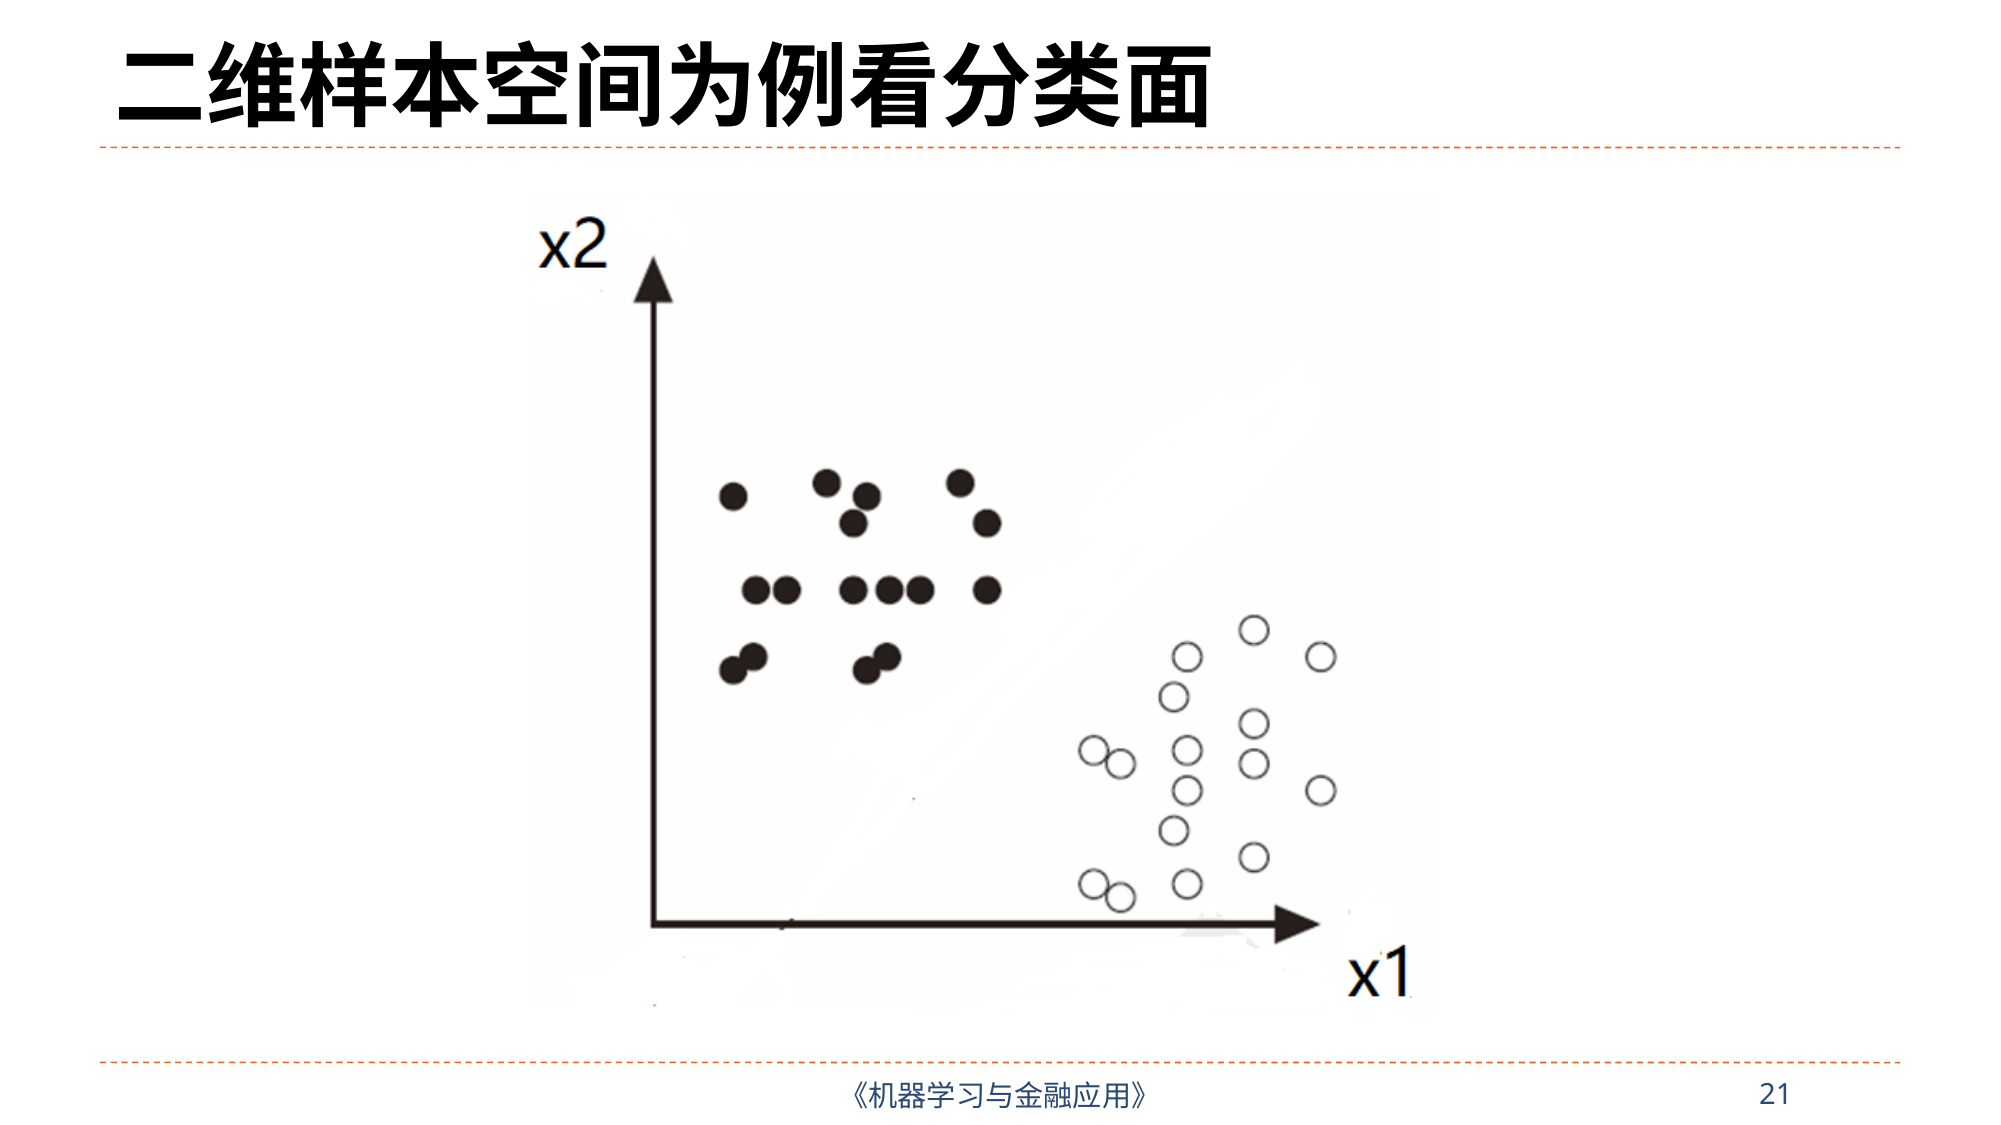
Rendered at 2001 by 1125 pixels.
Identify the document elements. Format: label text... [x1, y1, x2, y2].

picture [524, 187, 1435, 1019]
title 二维样本空间为例看分类面 [99, 24, 1900, 146]
